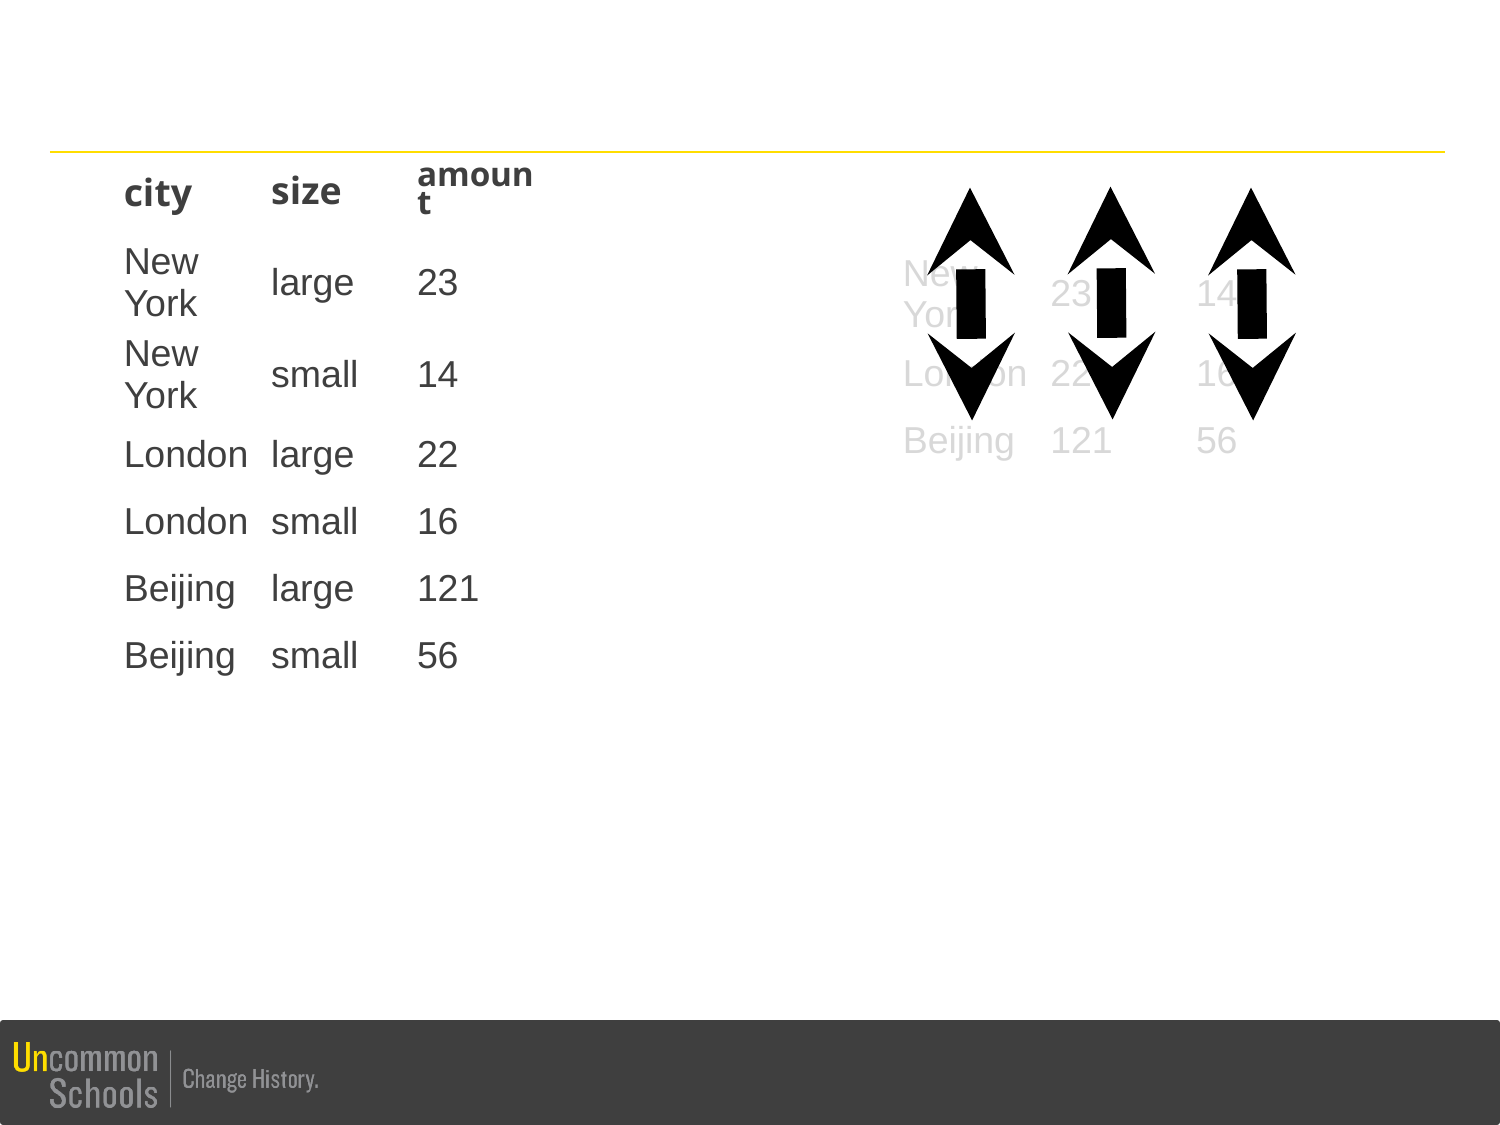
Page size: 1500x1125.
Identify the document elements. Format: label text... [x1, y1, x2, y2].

table_header city [121, 149, 268, 236]
table_cell large [268, 236, 414, 328]
text_box [898, 158, 1325, 475]
text_box [1244, 187, 1258, 201]
table_header amount [414, 149, 544, 236]
text_box [1104, 186, 1117, 200]
table_cell 23 [414, 236, 544, 328]
text_box [1246, 408, 1260, 421]
table_header size [268, 149, 414, 236]
table_cell 14 [414, 328, 544, 421]
table_cell large [268, 421, 414, 488]
table_cell New York [121, 236, 268, 328]
table_cell 121 [414, 555, 544, 622]
table_cell New York [121, 328, 268, 421]
text_box [1106, 407, 1119, 420]
table_cell Beijing [121, 622, 268, 689]
table_cell small [268, 488, 414, 555]
table_cell 16 [414, 488, 544, 555]
table_cell 22 [414, 421, 544, 488]
table_cell small [268, 328, 414, 421]
table_cell 56 [414, 622, 544, 689]
picture [6, 1037, 325, 1113]
table_cell small [268, 622, 414, 689]
table_cell large [268, 555, 414, 622]
table_cell Beijing [121, 555, 268, 622]
table_cell London [121, 421, 268, 488]
text_box [965, 408, 979, 421]
text_box [963, 187, 977, 201]
table_cell London [121, 488, 268, 555]
